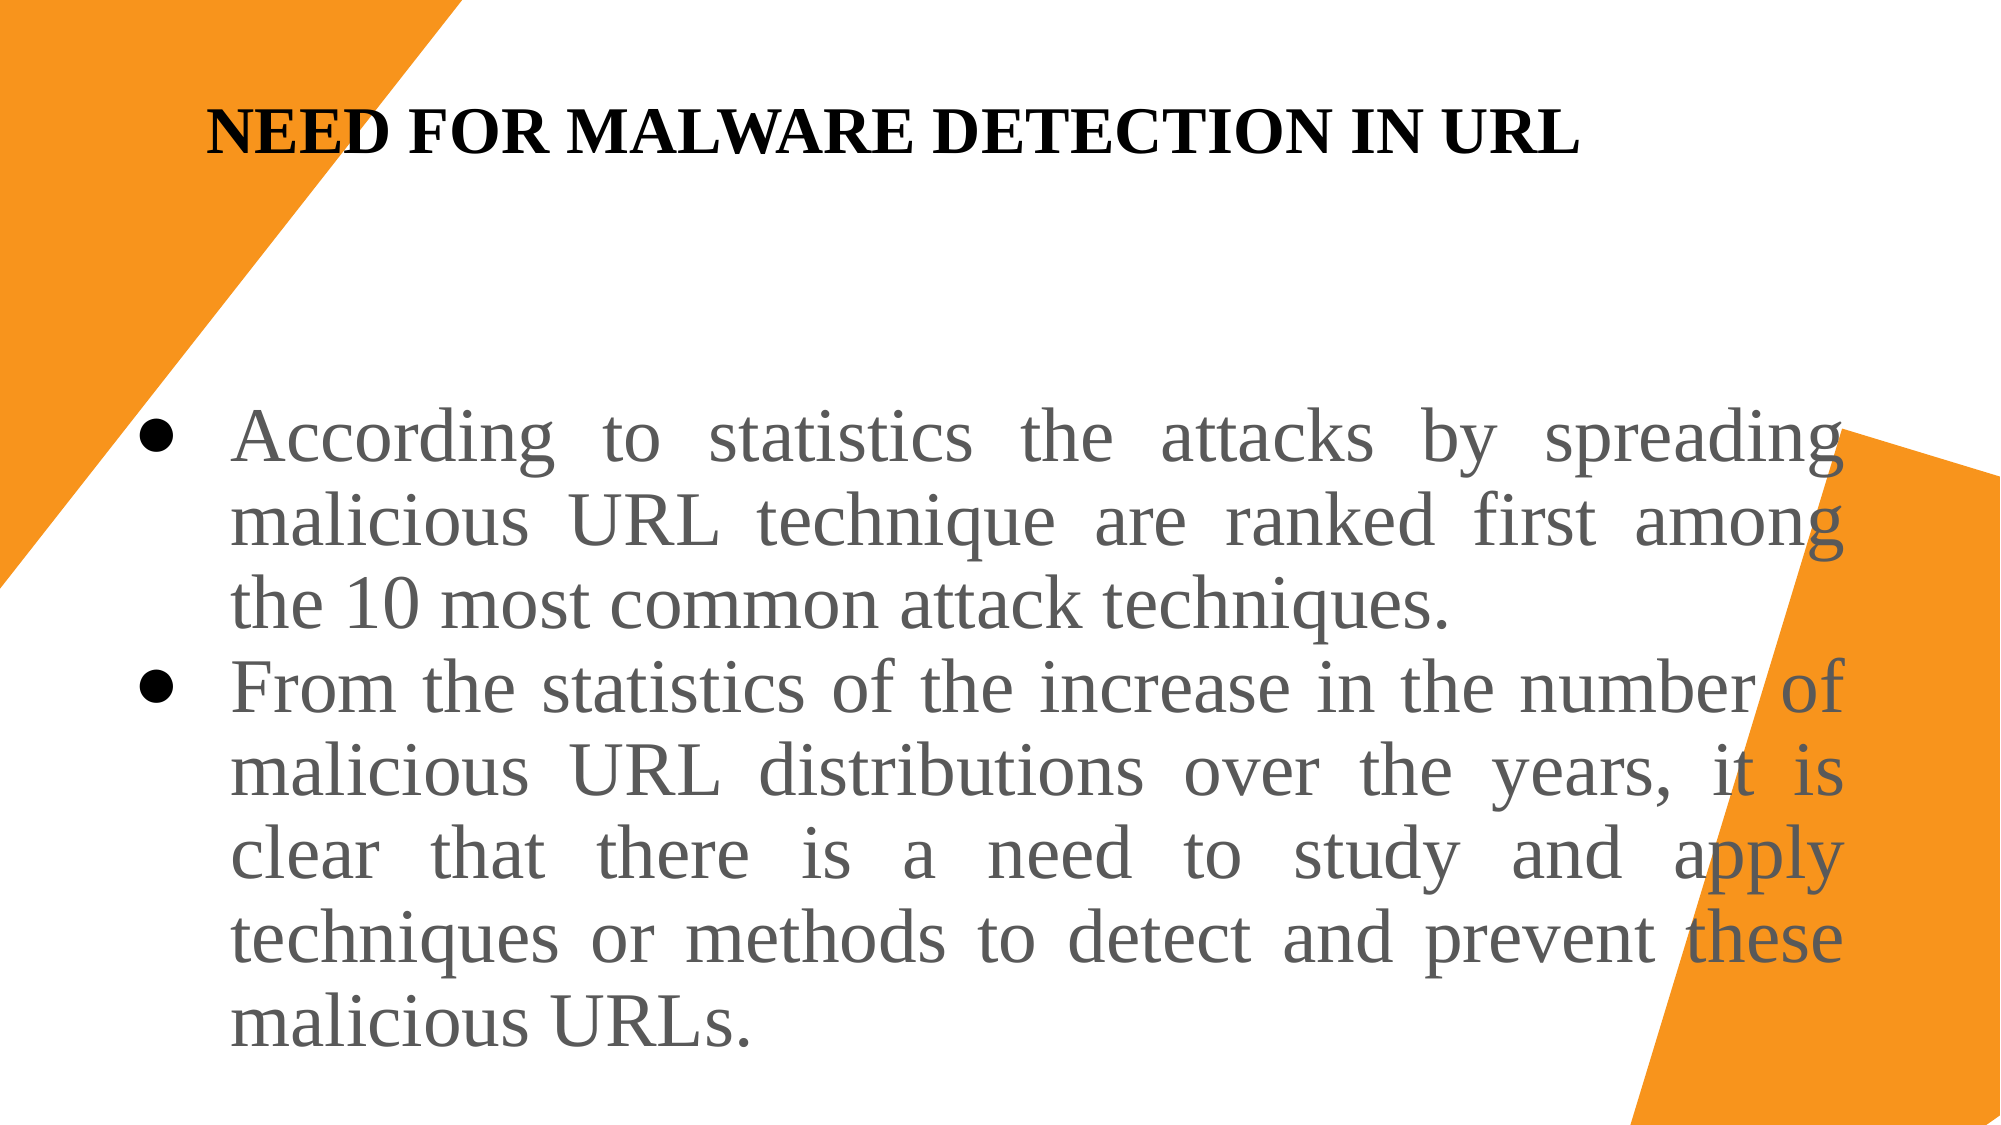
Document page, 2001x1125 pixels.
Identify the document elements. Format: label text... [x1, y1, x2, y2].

text_box [0, 0, 463, 589]
title NEED FOR MALWARE DETECTION IN URL [191, 23, 1917, 242]
list According to statistics the attacks by spreading malicious URL technique are ranked first among the 10 most common attack techniques. From the statistics of the increase in the number of malicious URL distributions over the years, it is clear that there is a need to study and apply techniques or methods to detect and prevent these malicious URLs. [118, 202, 1863, 1078]
text_box [1630, 434, 2000, 1125]
